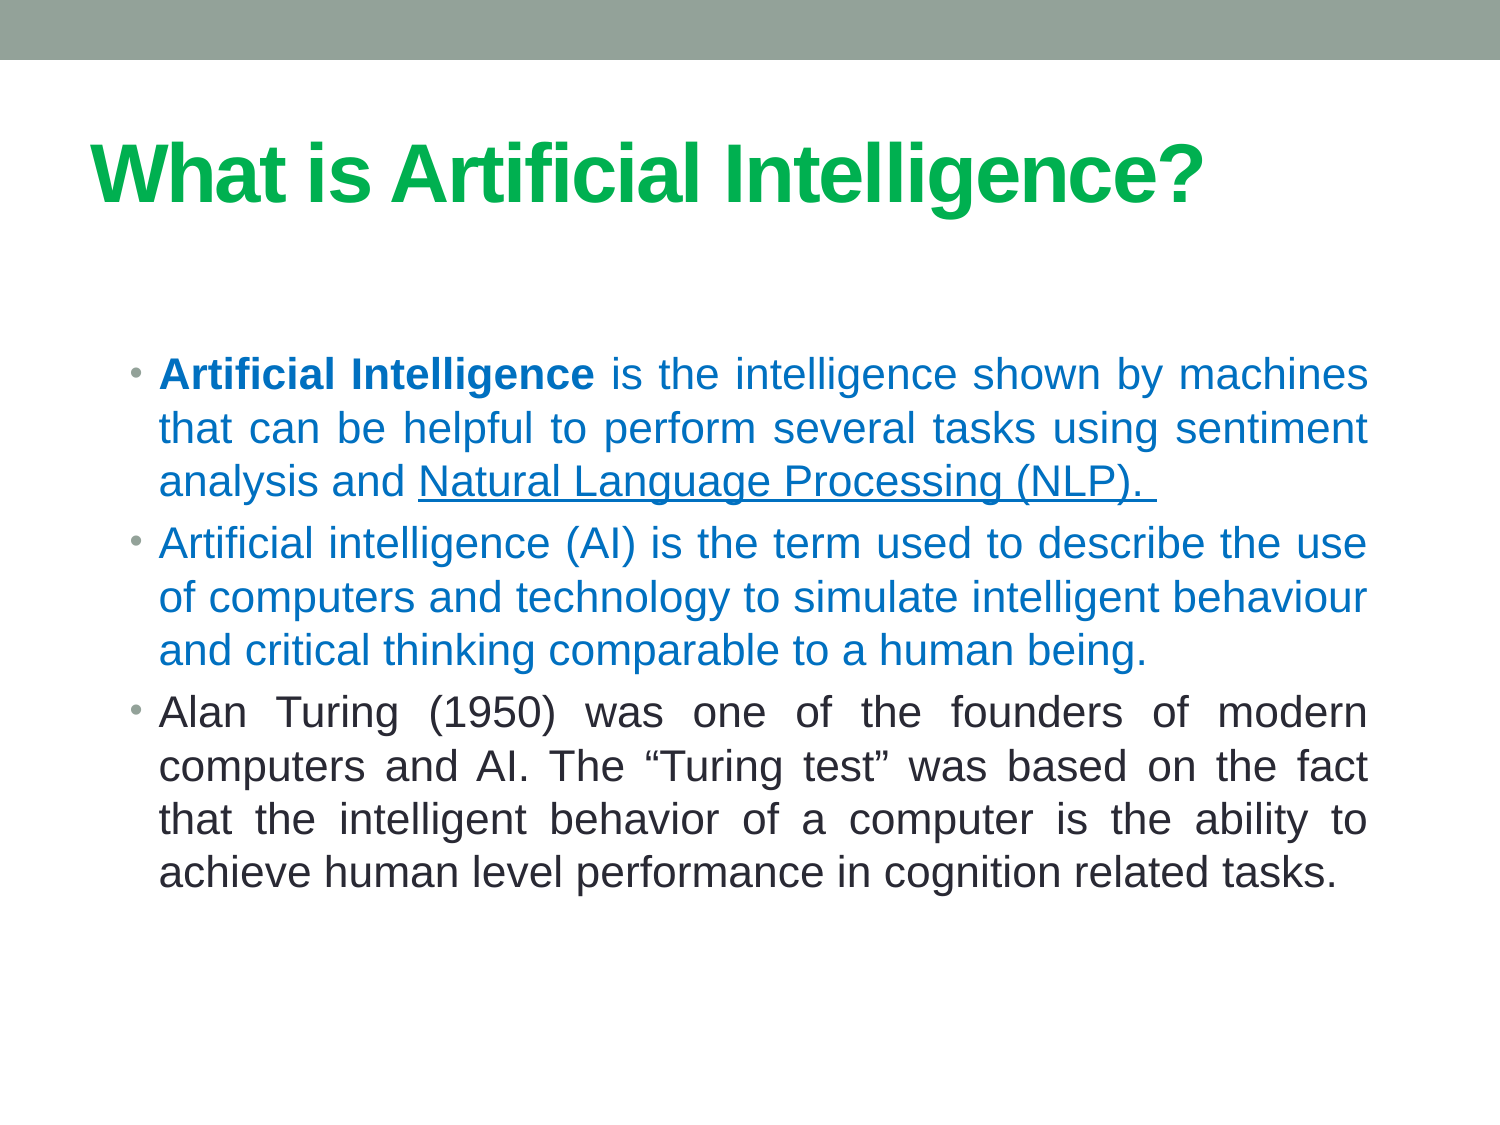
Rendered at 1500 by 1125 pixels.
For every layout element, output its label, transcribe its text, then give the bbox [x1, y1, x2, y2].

list Artificial Intelligence is the intelligence shown by machines that can be helpful to perform several tasks using sentiment analysis and Natural Language Processing (NLP). Artificial intelligence (AI) is the term used to describe the use of computers and technology to simulate intelligent behaviour and critical thinking comparable to a human being. Alan Turing (1950) was one of the founders of modern computers and AI. The “Turing test” was based on the fact that the intelligent behavior of a computer is the ability to achieve human level performance in cognition related tasks. [114, 338, 1386, 1047]
title What is Artificial Intelligence? [75, 87, 1425, 250]
